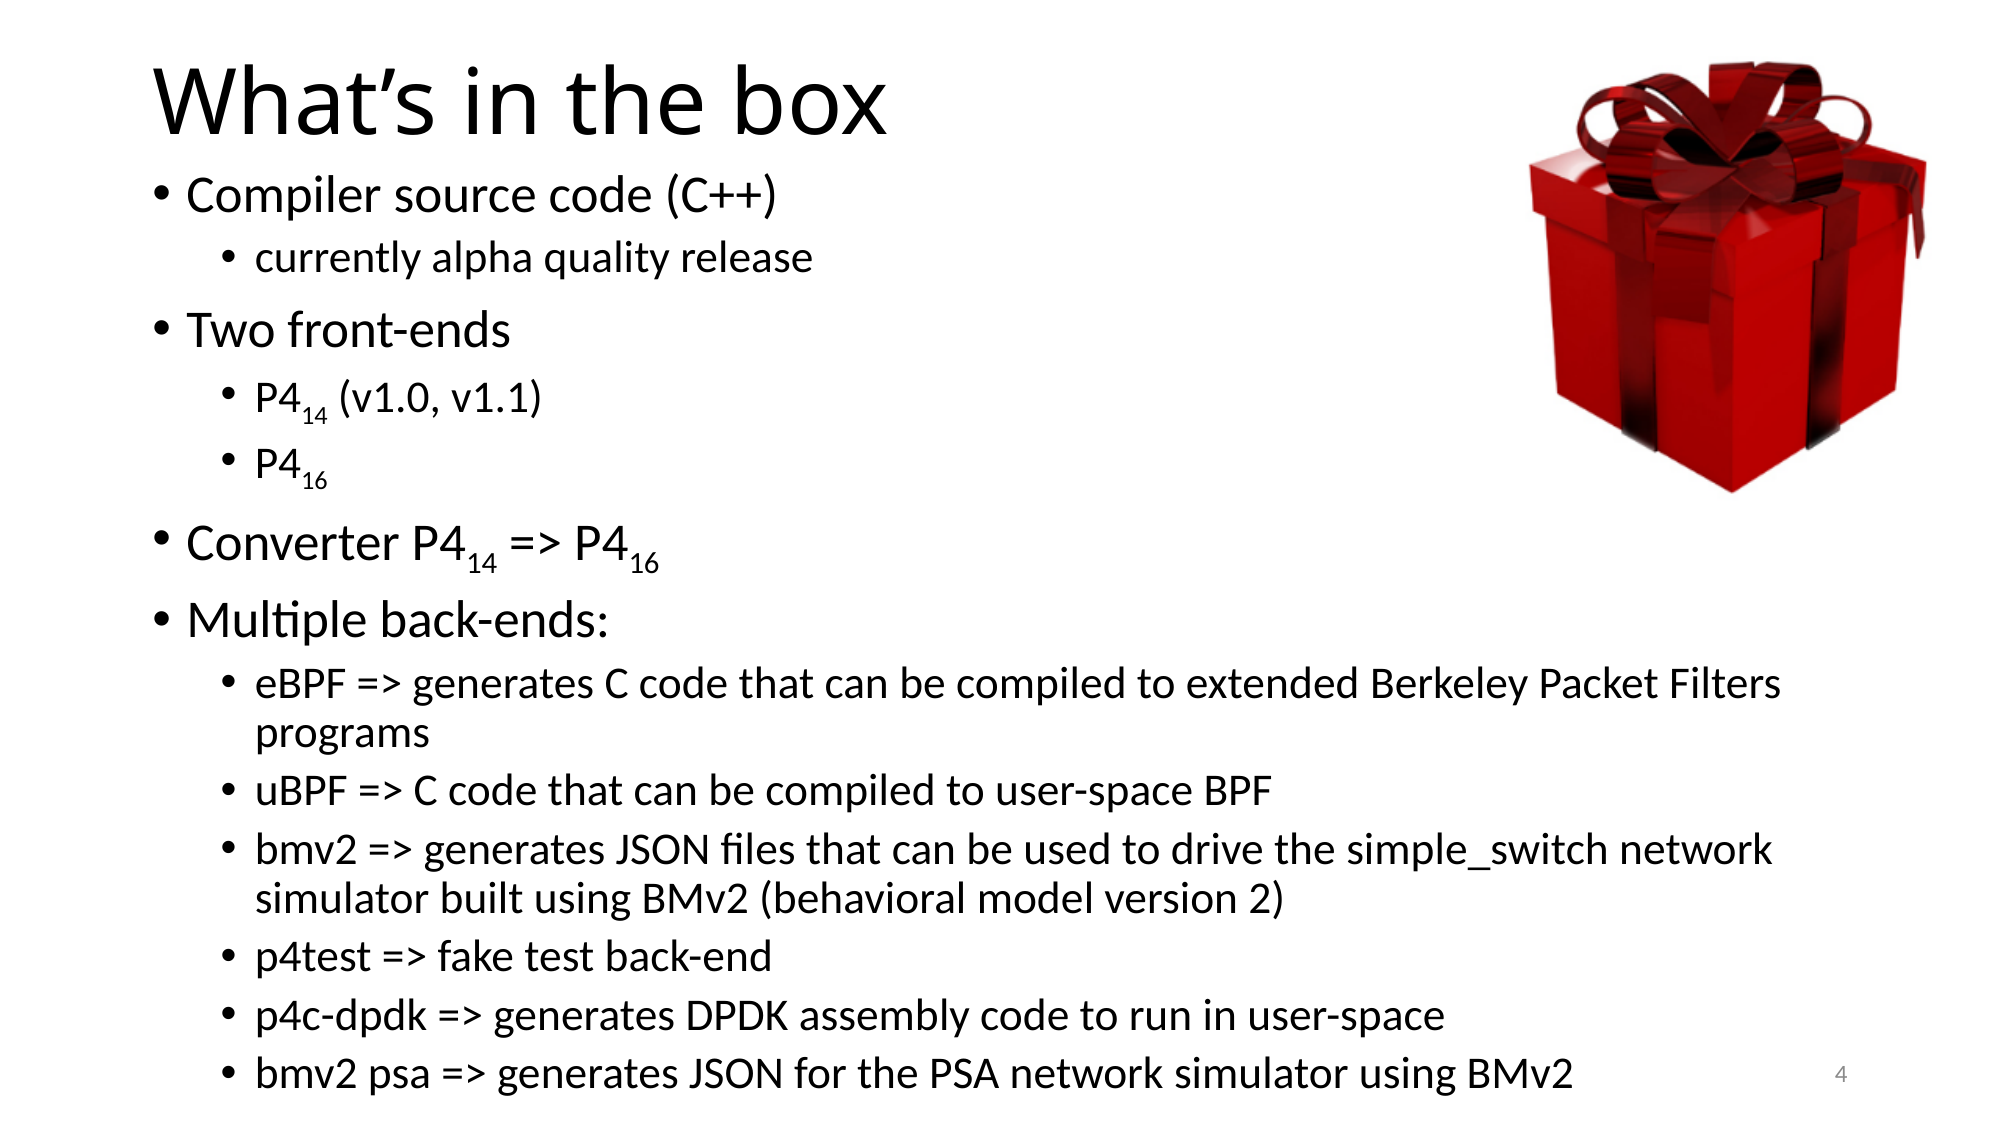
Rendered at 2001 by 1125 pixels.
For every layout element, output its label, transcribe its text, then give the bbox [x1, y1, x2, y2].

text_box Compiler source code (C++) currently alpha quality release Two front-ends P414 (v1.0, v1.1) P416 Converter P414 => P416 Multiple back-ends: eBPF => generates C code that can be compiled to extended Berkeley Packet Filters programs uBPF => C code that can be compiled to user-space BPF bmv2 => generates JSON files that can be used to drive the simple_switch network simulator built using BMv2 (behavioral model version 2) p4test => fake test back-end p4c-dpdk => generates DPDK assembly code to run in user-space bmv2 psa => generates JSON for the PSA network simulator using BMv2 [137, 159, 1863, 1107]
title What’s in the box [137, 0, 1459, 159]
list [1459, 0, 2000, 530]
slide_number 4 [1412, 1042, 1863, 1103]
